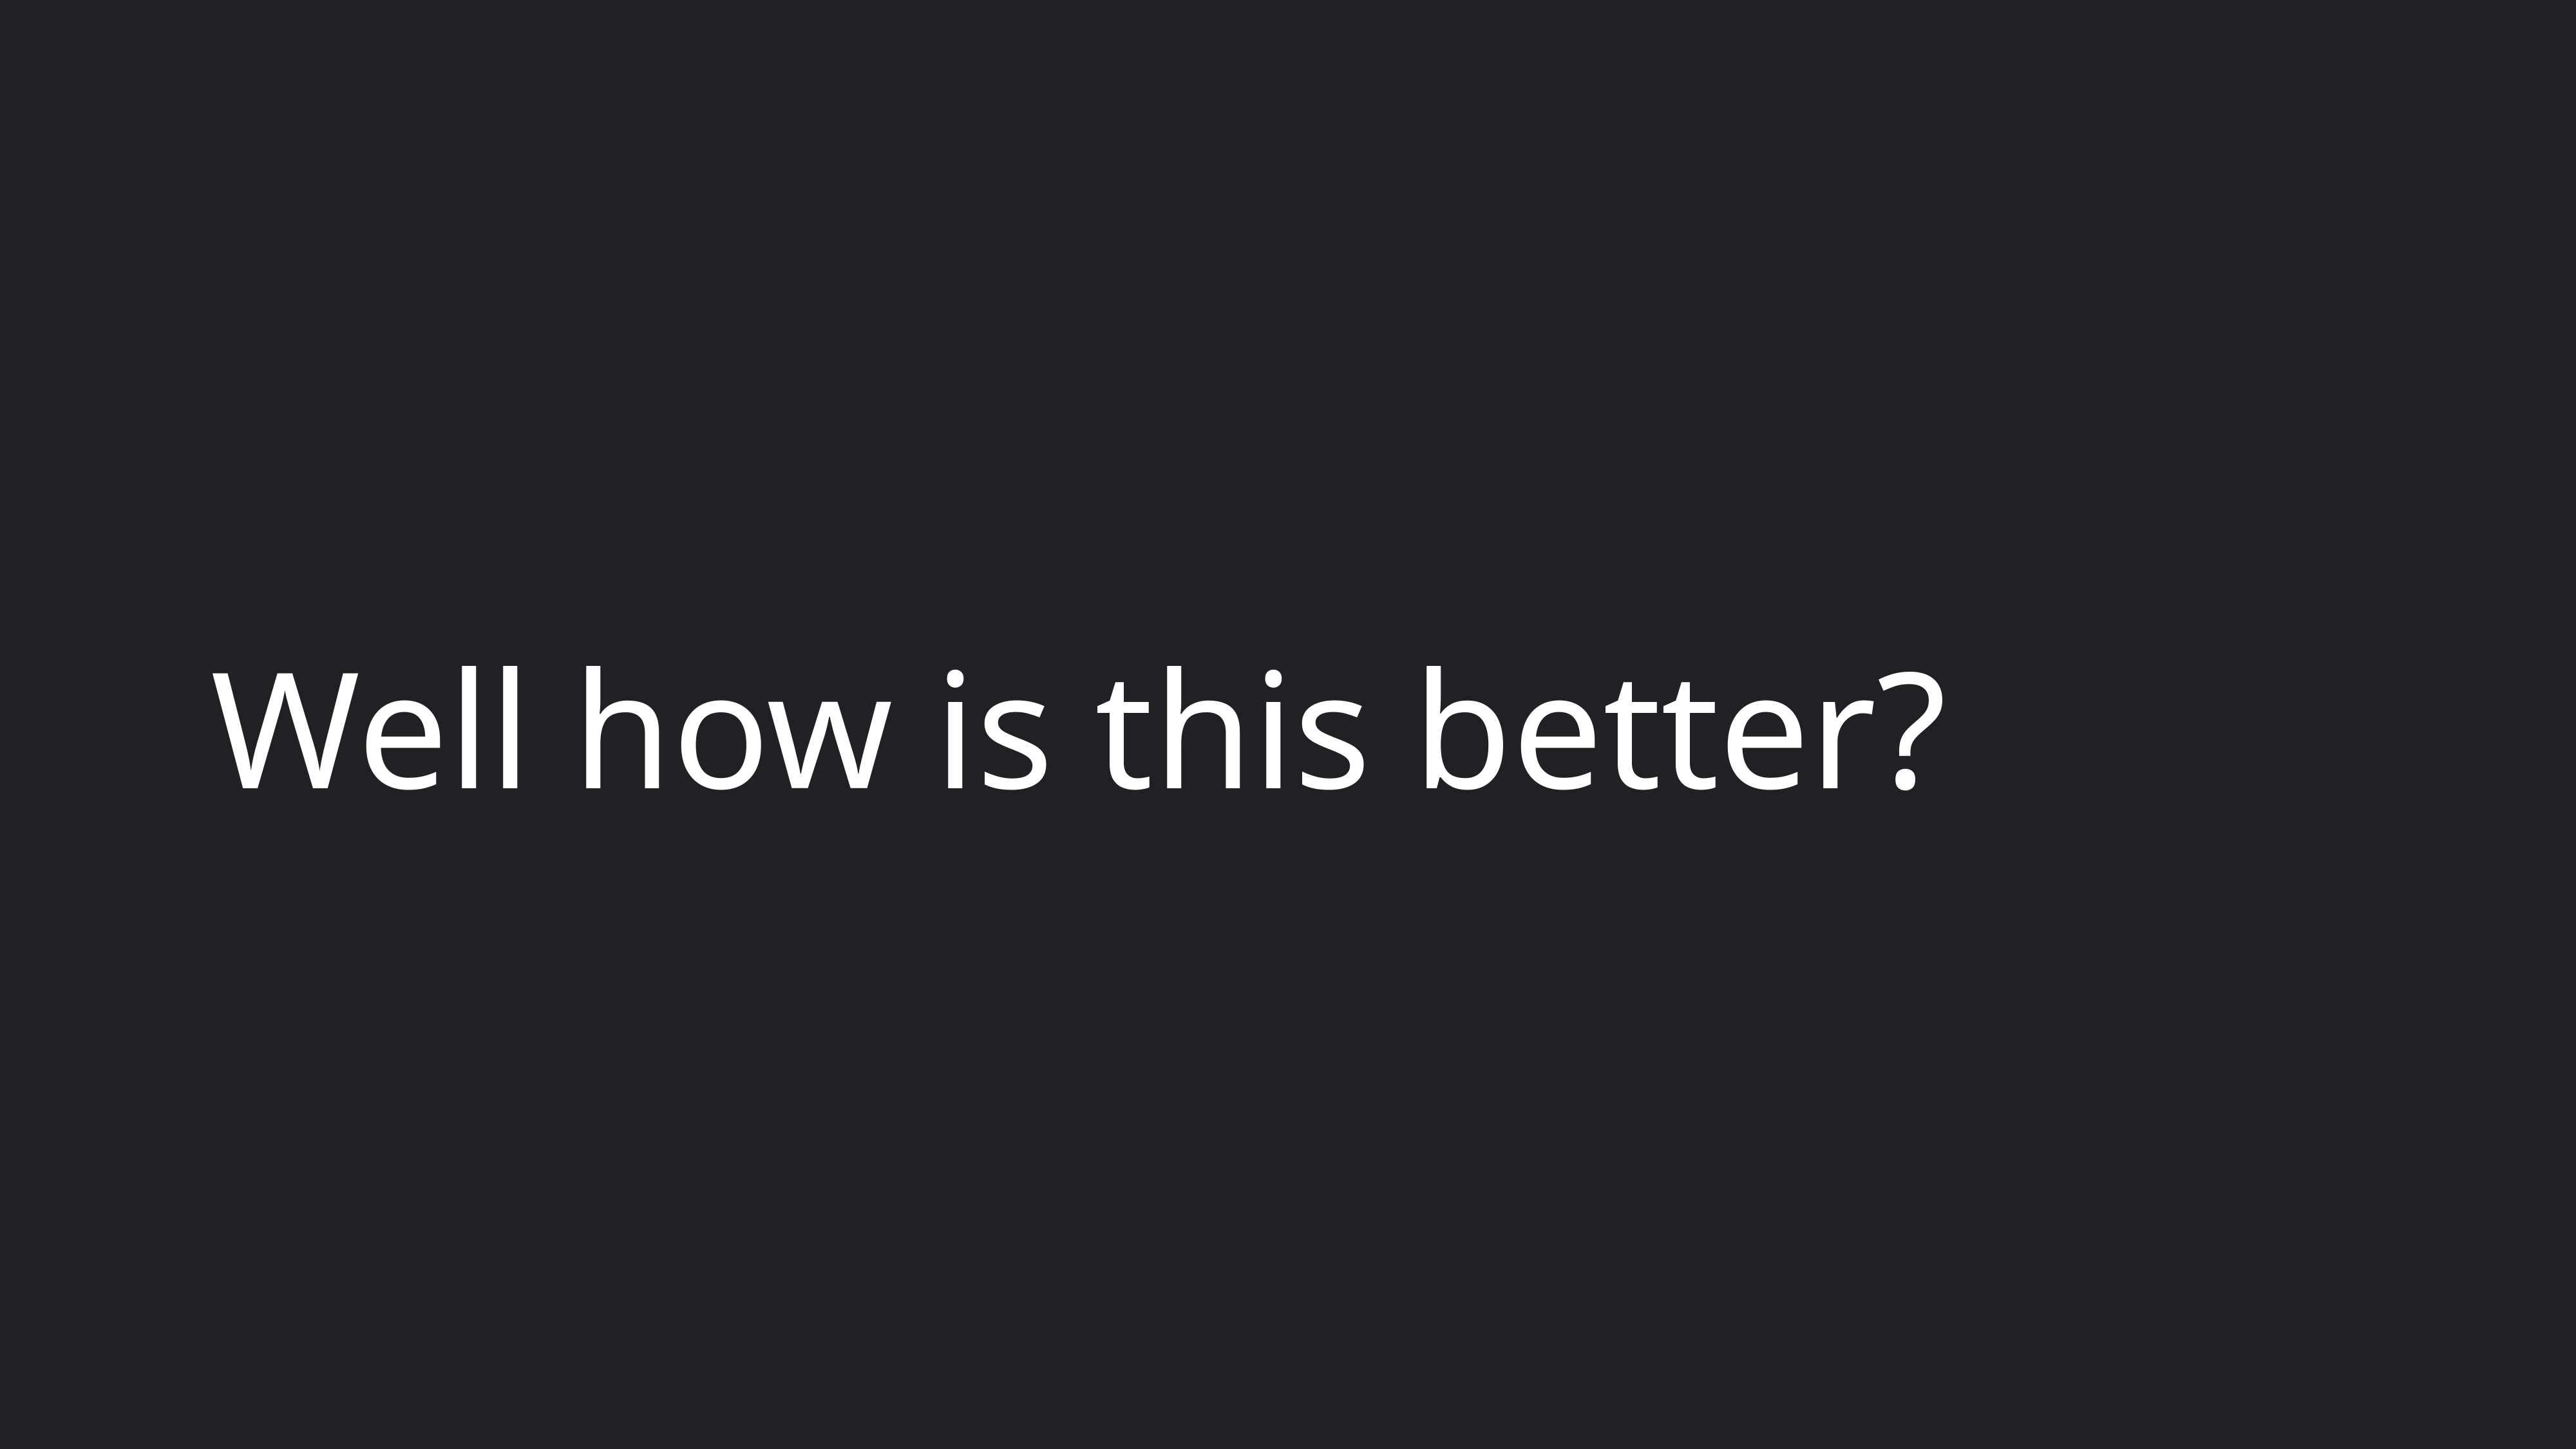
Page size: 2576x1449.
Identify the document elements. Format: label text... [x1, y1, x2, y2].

text_box Well how is this better? [211, 213, 2365, 1236]
